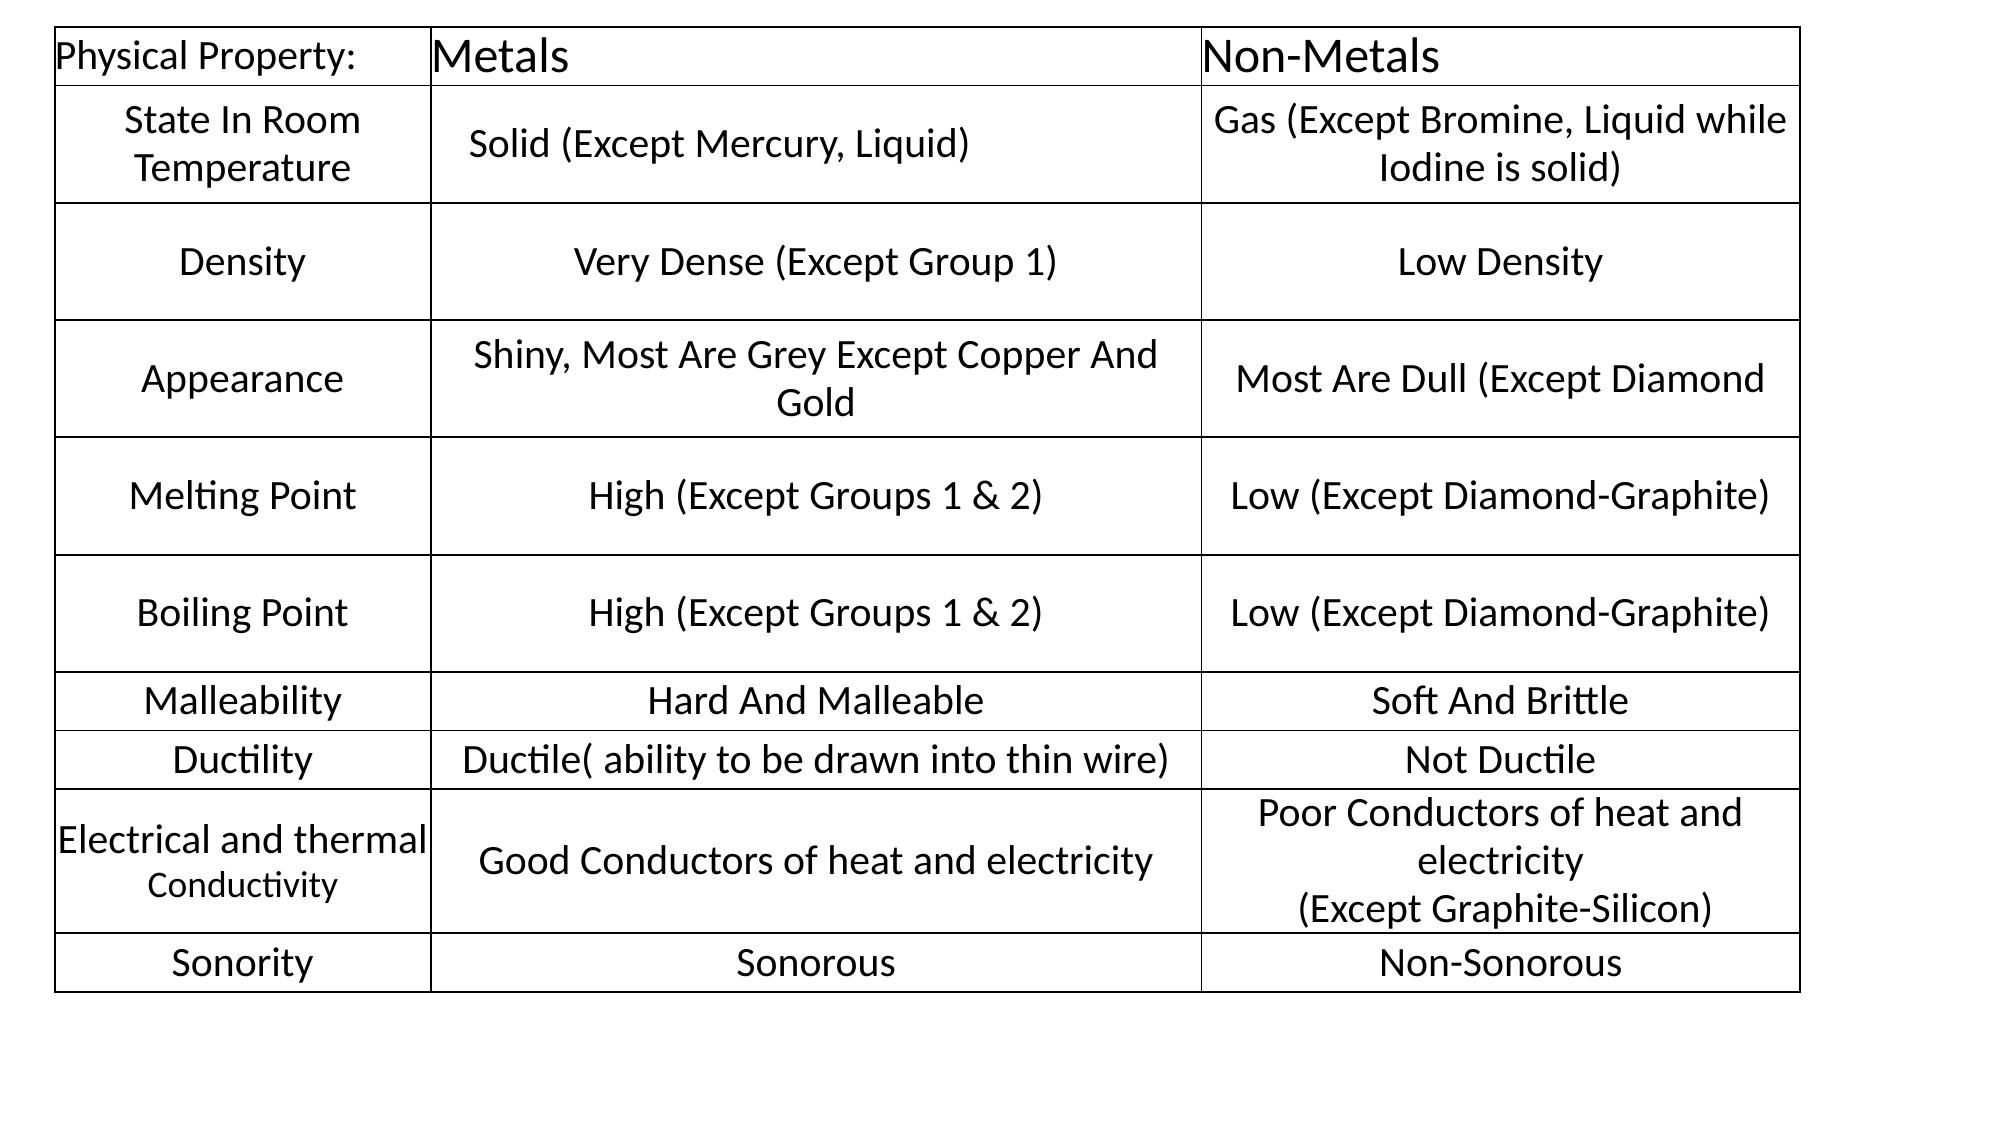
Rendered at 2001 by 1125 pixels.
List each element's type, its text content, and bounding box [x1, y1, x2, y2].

table_cell Sonority [56, 934, 430, 991]
table_header Non-Metals [1202, 28, 1799, 85]
table_cell Appearance [56, 321, 430, 436]
table_cell Soft And Brittle [1202, 673, 1799, 730]
table_cell Ductile( ability to be drawn into thin wire) [432, 731, 1201, 788]
table_cell Solid (Except Mercury, Liquid) [432, 86, 1201, 202]
table_header Physical Property: [56, 28, 430, 85]
table_cell Malleability [56, 673, 430, 730]
table_cell Boiling Point [56, 556, 430, 671]
table_cell Poor Conductors of heat and electricity (Except Graphite-Silicon) [1202, 790, 1799, 932]
table_cell Low (Except Diamond-Graphite) [1202, 556, 1799, 671]
table_cell Non-Sonorous [1202, 934, 1799, 991]
table_header Metals [432, 28, 1201, 85]
table_cell Not Ductile [1202, 731, 1799, 788]
table_cell Gas (Except Bromine, Liquid while Iodine is solid) [1202, 86, 1799, 202]
table_cell Density [56, 204, 430, 319]
table_cell Low (Except Diamond-Graphite) [1202, 438, 1799, 554]
table_cell High (Except Groups 1 & 2) [432, 438, 1201, 554]
table_cell State In Room Temperature [56, 86, 430, 202]
table_cell Hard And Malleable [432, 673, 1201, 730]
table_cell Very Dense (Except Group 1) [432, 204, 1201, 319]
table_cell Shiny, Most Are Grey Except Copper And Gold [432, 321, 1201, 436]
table_cell Ductility [56, 731, 430, 788]
table_cell Sonorous [432, 934, 1201, 991]
table_cell Melting Point [56, 438, 430, 554]
table_cell High (Except Groups 1 & 2) [432, 556, 1201, 671]
table_cell Most Are Dull (Except Diamond [1202, 321, 1799, 436]
table_cell Low Density [1202, 204, 1799, 319]
table_cell Good Conductors of heat and electricity [432, 790, 1201, 932]
table_cell Electrical and thermal Conductivity [56, 790, 430, 932]
